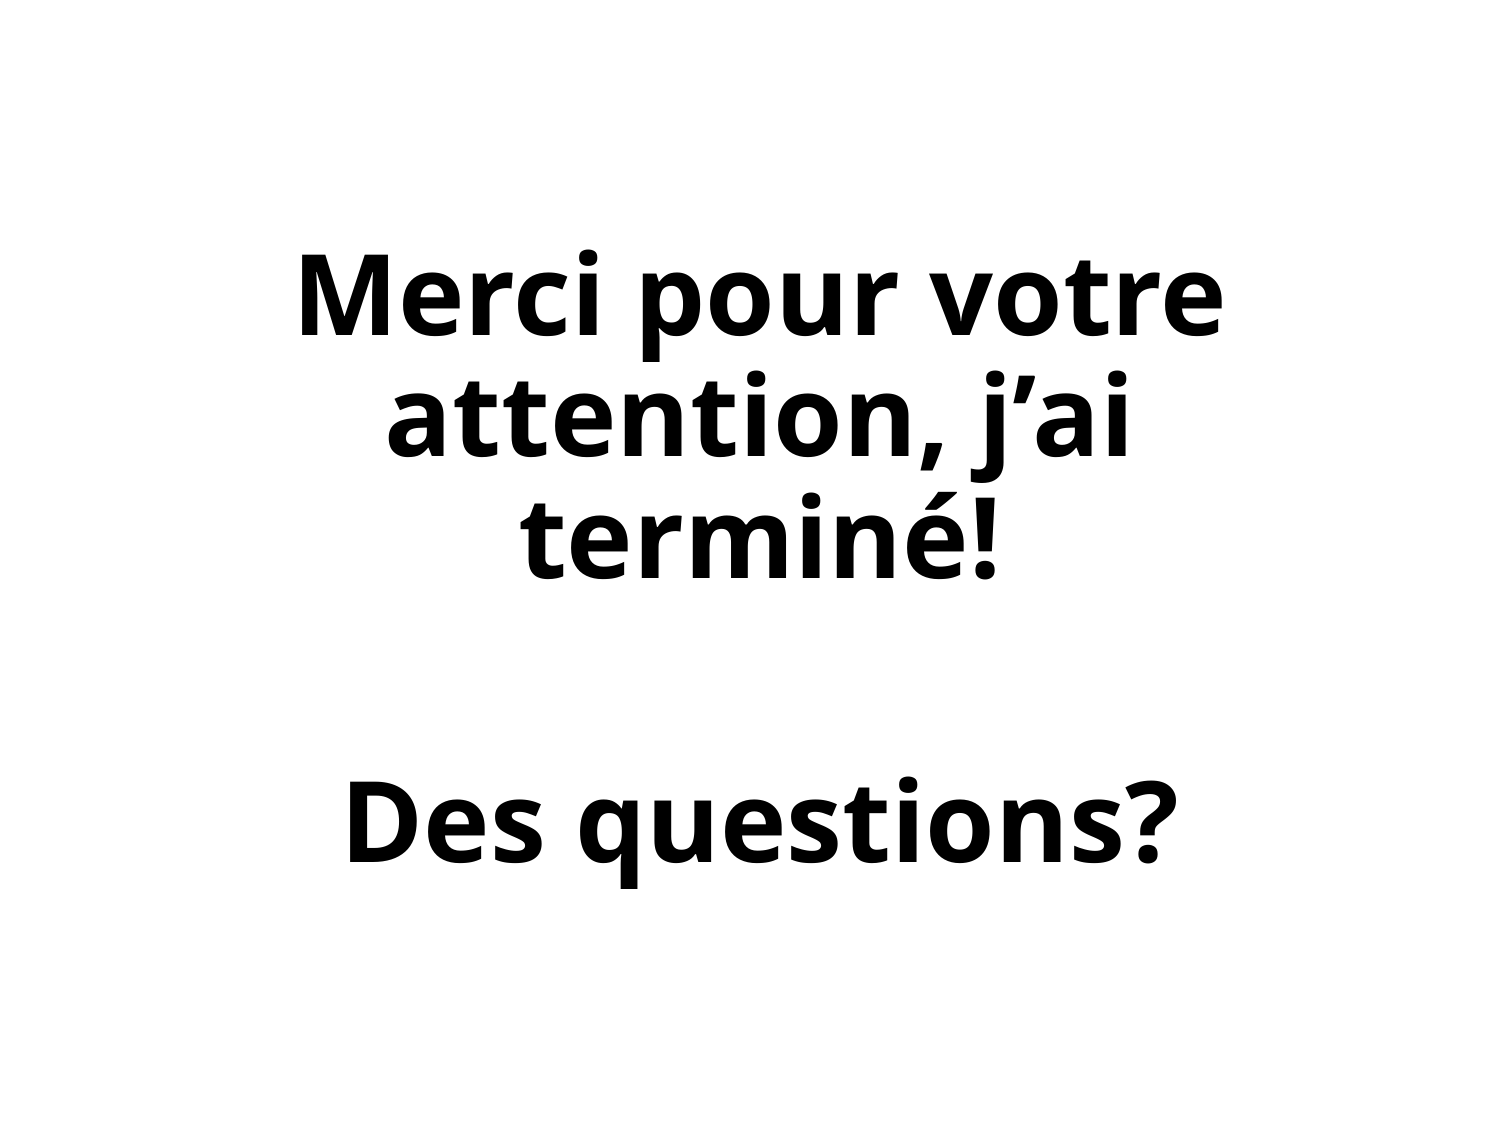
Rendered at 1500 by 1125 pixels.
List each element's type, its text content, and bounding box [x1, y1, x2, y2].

list Merci pour votre attention, j’ai terminé! Des questions? [147, 0, 1373, 1125]
